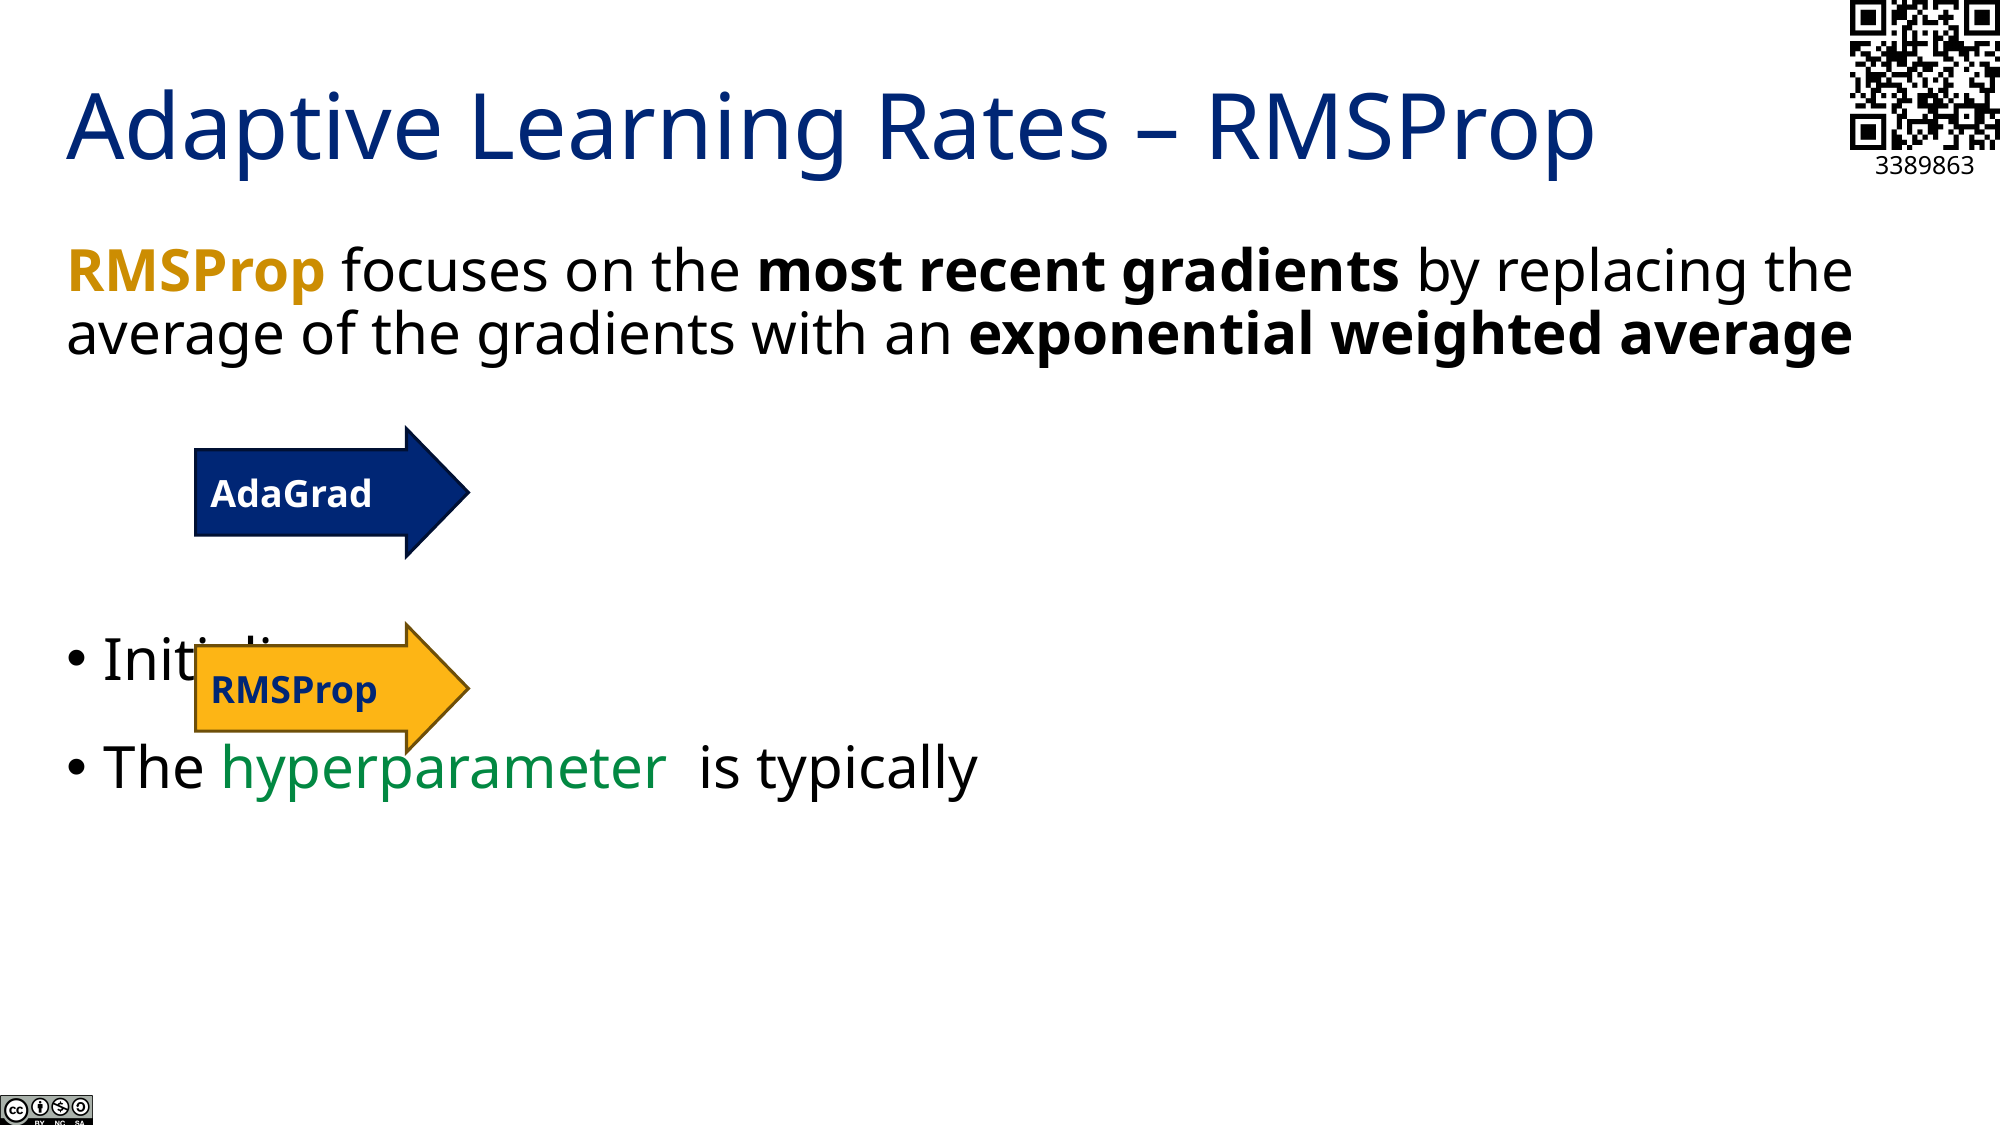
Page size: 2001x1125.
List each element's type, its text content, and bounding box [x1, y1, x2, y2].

text_box RMSProp [194, 621, 471, 756]
picture [0, 1095, 93, 1125]
title Adaptive Learning Rates – RMSProp [51, 44, 1949, 216]
text_box AdaGrad [194, 425, 471, 560]
picture [1850, 0, 2000, 150]
